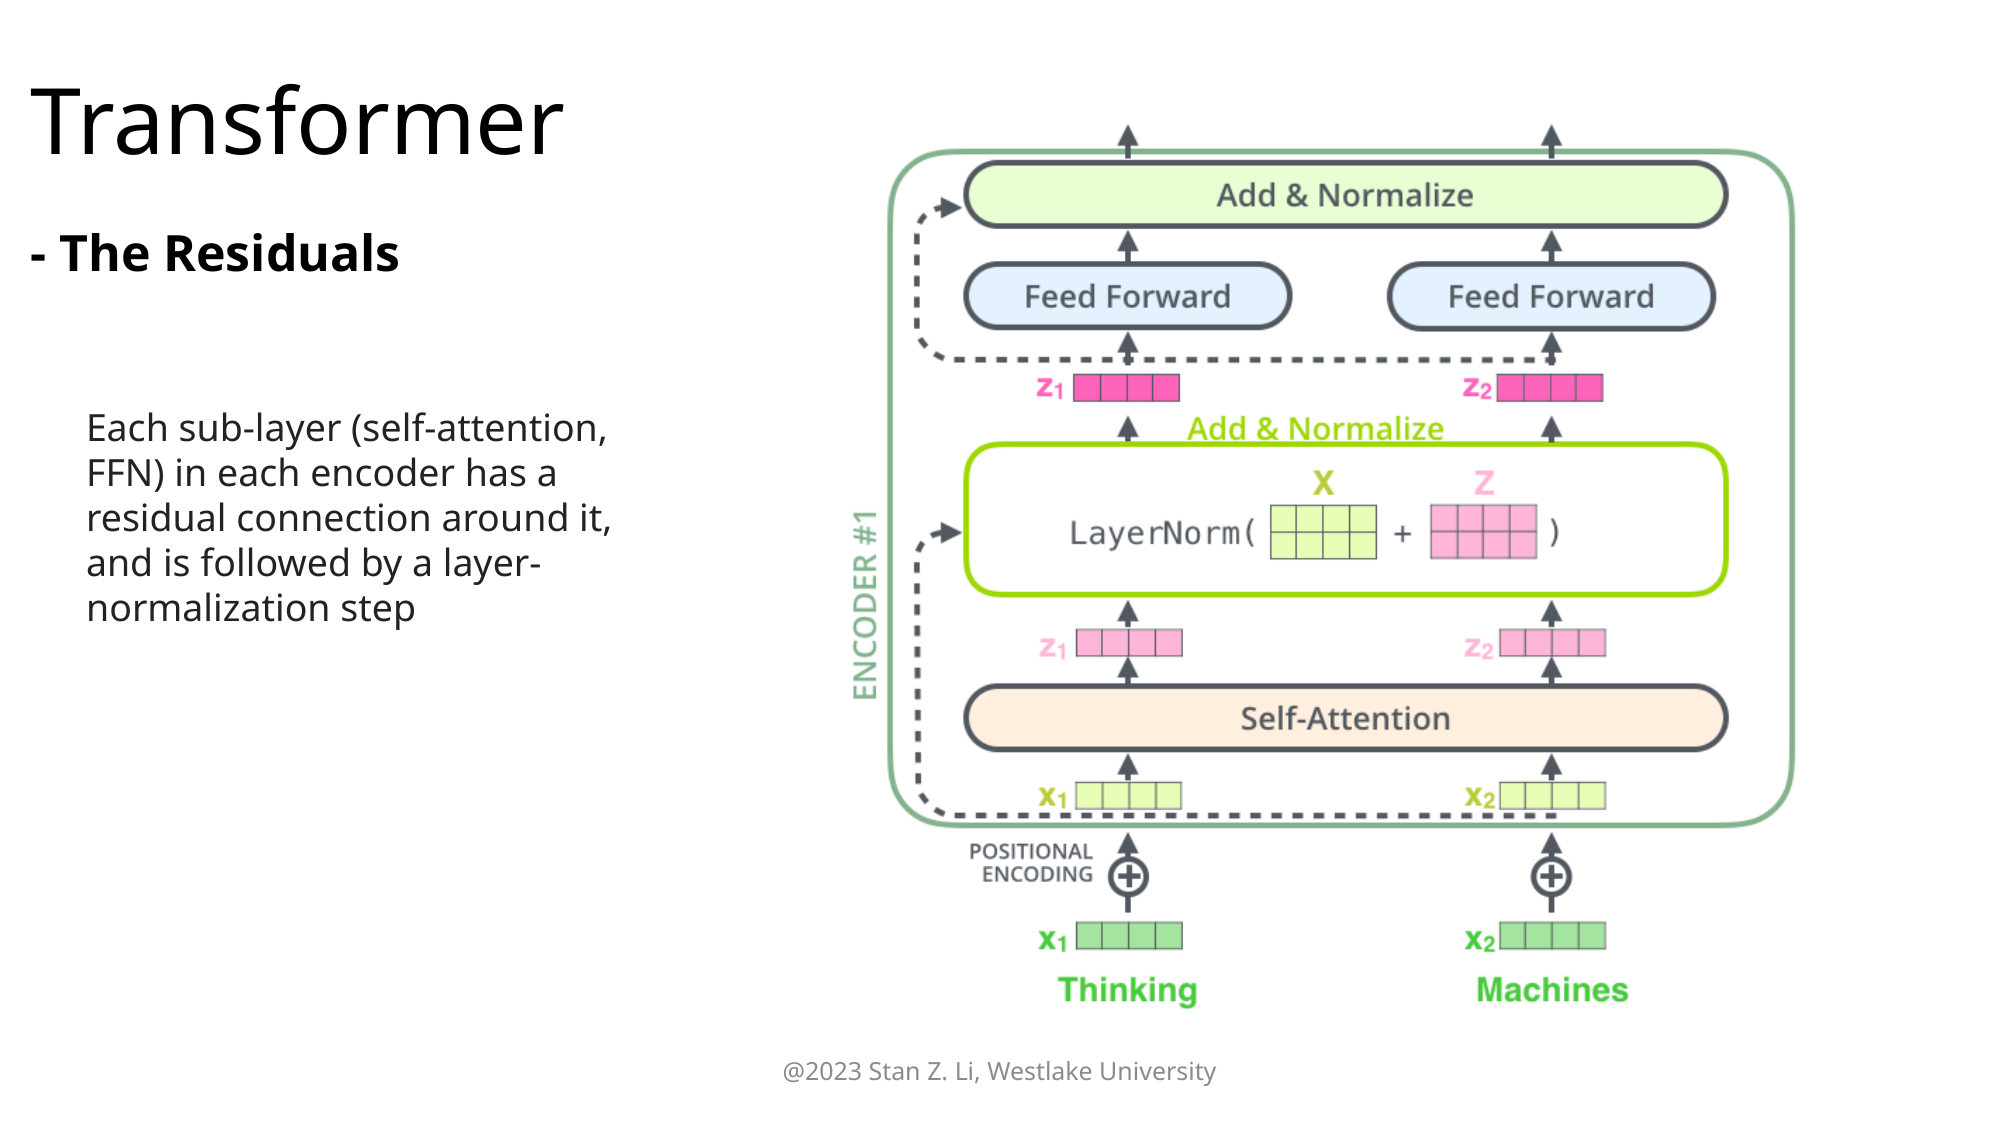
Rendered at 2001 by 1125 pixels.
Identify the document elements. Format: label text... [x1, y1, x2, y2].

picture [827, 94, 1829, 1031]
footer @2023 Stan Z. Li, Westlake University [662, 1042, 1338, 1103]
text_box Each sub-layer (self-attention, FFN) in each encoder has a residual connection around it, and is followed by a layer-normalization step [71, 396, 661, 636]
text_box Transformer [15, 15, 1741, 214]
text_box - The Residuals [15, 214, 827, 290]
